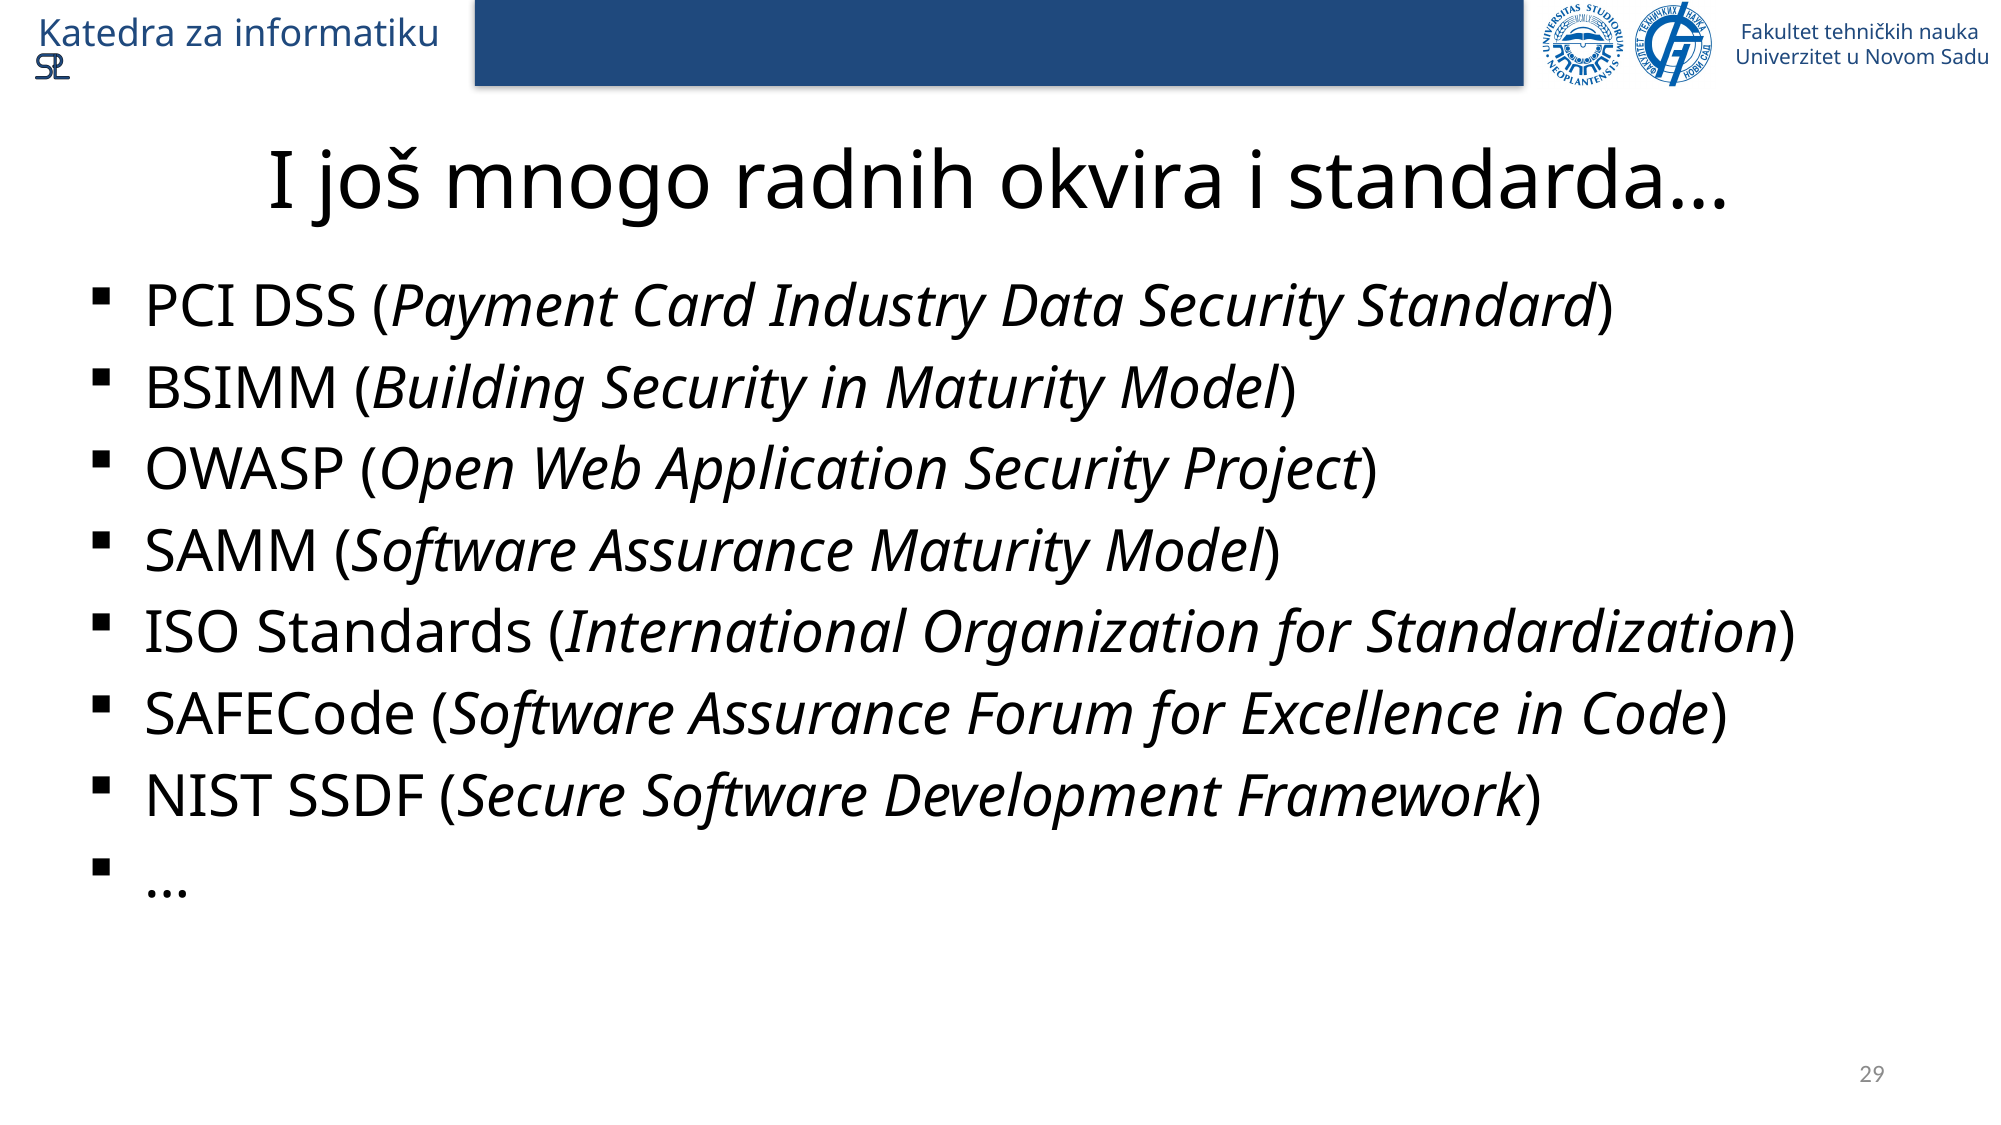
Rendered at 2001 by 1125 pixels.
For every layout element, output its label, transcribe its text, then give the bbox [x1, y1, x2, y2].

picture [1537, 0, 1716, 89]
list PCI DSS (Payment Card Industry Data Security Standard) BSIMM (Building Security in Maturity Model) OWASP (Open Web Application Security Project) SAMM (Software Assurance Maturity Model) ISO Standards (International Organization for Standardization) SAFECode (Software Assurance Forum for Excellence in Code) NIST SSDF (Secure Software Development Framework) … [72, 261, 1873, 1004]
title I još mnogo radnih okvira i standarda… [99, 121, 1900, 233]
picture [35, 45, 70, 91]
slide_number 29 [1782, 1042, 1900, 1103]
